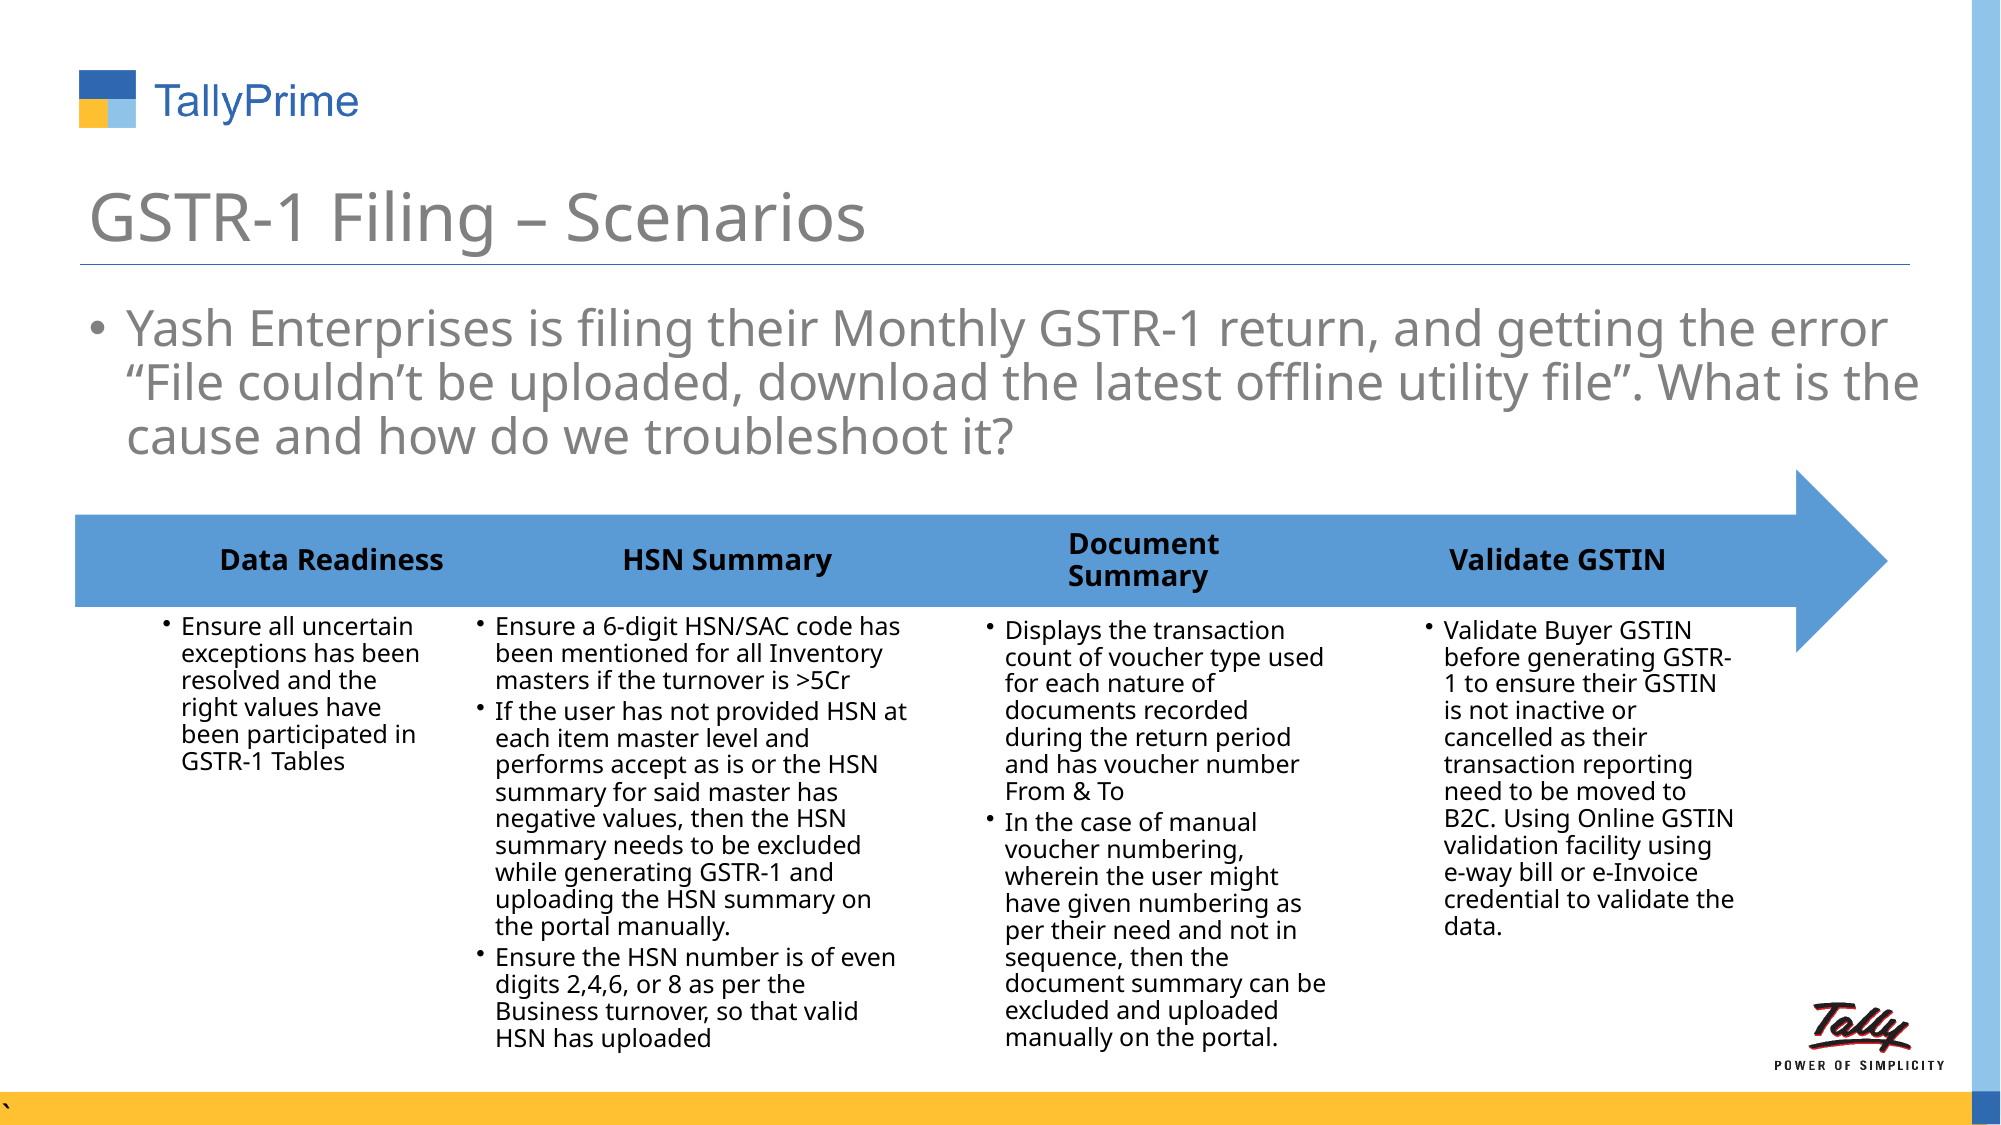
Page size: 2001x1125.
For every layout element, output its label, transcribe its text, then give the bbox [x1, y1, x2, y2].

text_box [74, 464, 1890, 1082]
picture [79, 70, 358, 128]
title GSTR-1 Filing – Scenarios [74, 176, 1904, 251]
picture [1758, 1055, 1961, 1083]
list Yash Enterprises is filing their Monthly GSTR-1 return, and getting the error “File couldn’t be uploaded, download the latest offline utility file”. What is the cause and how do we troubleshoot it? [74, 295, 1961, 1055]
